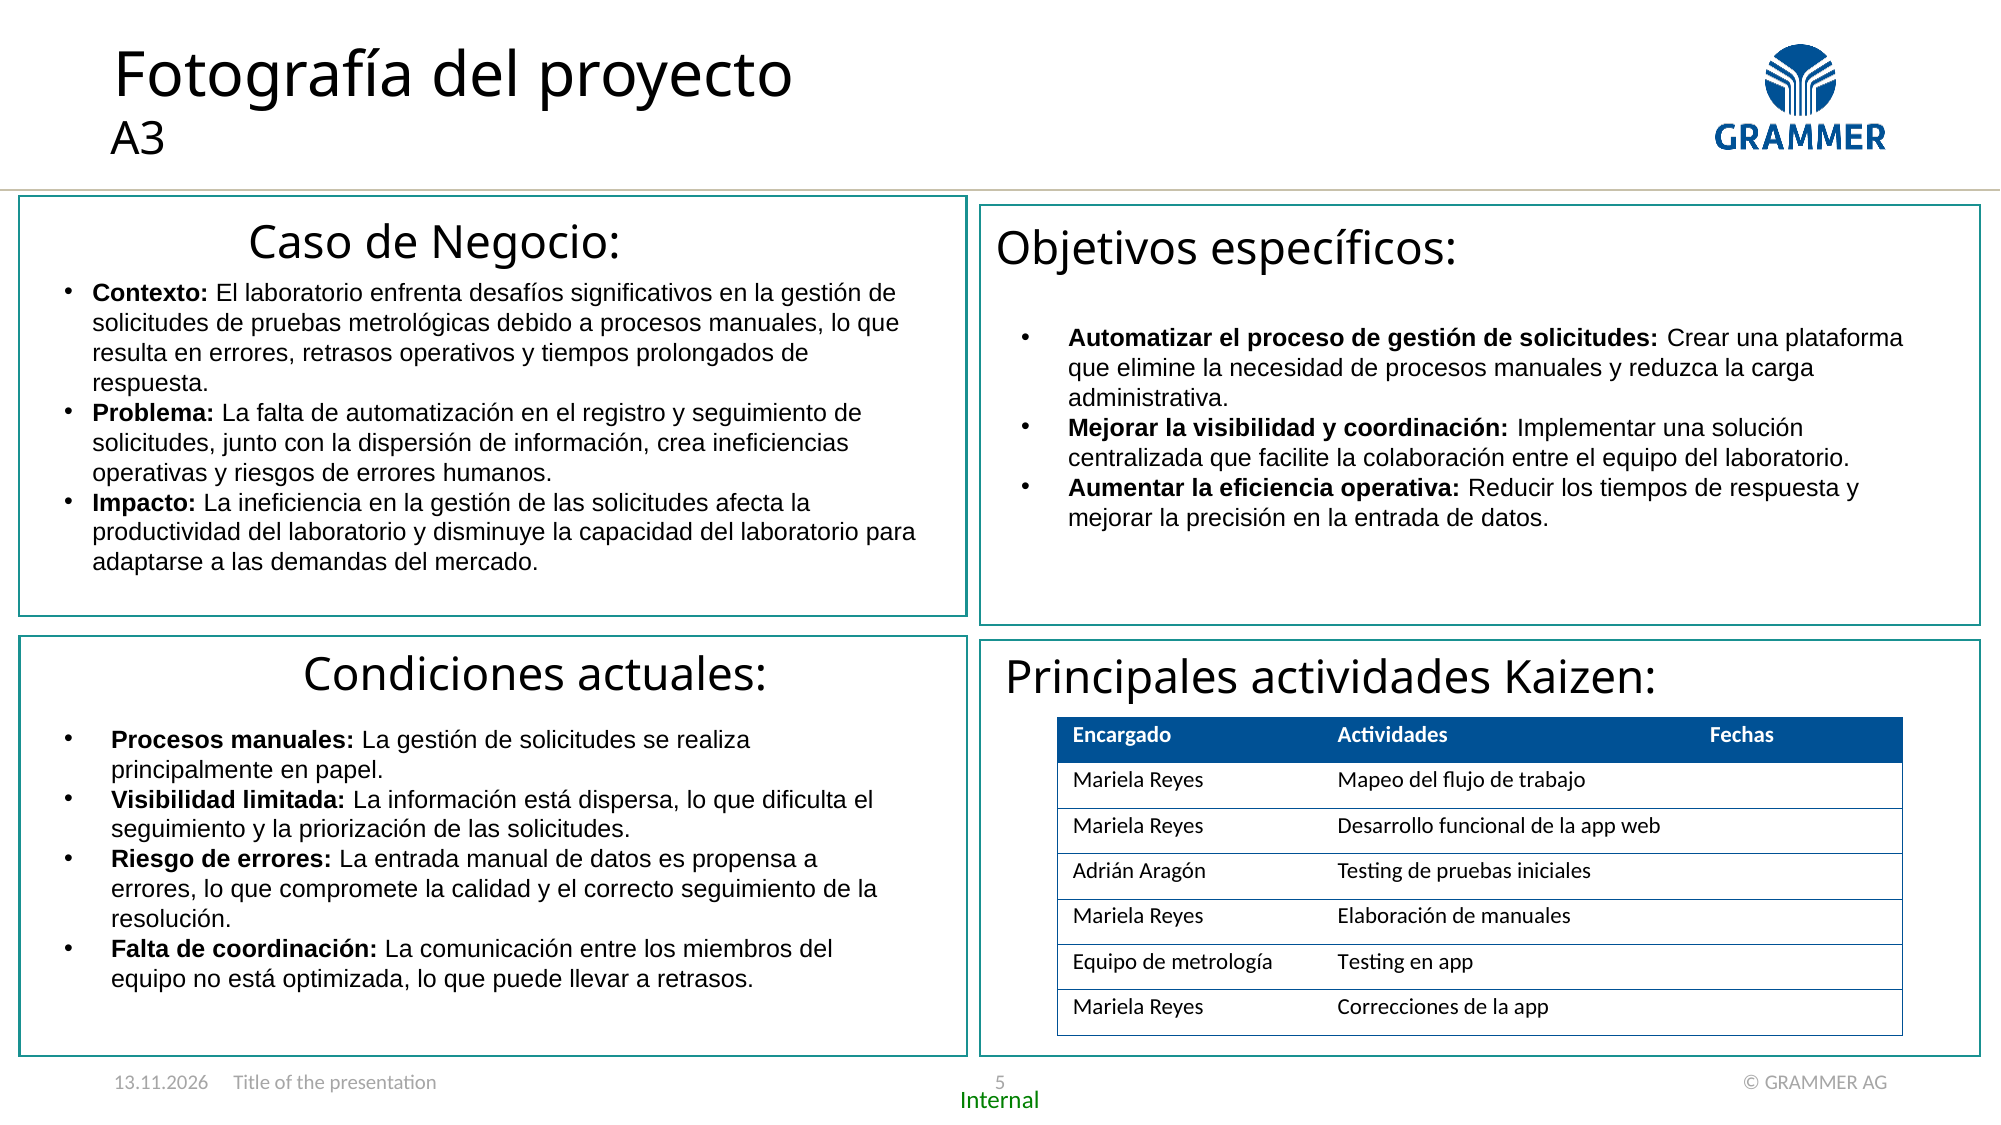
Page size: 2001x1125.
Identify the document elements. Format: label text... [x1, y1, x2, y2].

table_cell Desarrollo funcional de la app web [1323, 809, 1695, 853]
table_cell Mapeo del flujo de trabajo [1323, 763, 1695, 808]
slide_number 5 [967, 1069, 1033, 1094]
table_cell [1695, 854, 1902, 899]
table_cell Correcciones de la app [1323, 990, 1695, 1035]
table_cell [1695, 763, 1902, 808]
table_cell Mariela Reyes [1058, 809, 1323, 853]
text_box Objetivos específicos: [980, 211, 1661, 403]
table_header Fechas [1695, 718, 1902, 762]
table_cell Elaboración de manuales [1323, 900, 1695, 944]
table_cell [1695, 990, 1902, 1035]
footer Title of the presentation [233, 1069, 780, 1094]
text_box [18, 635, 968, 1057]
text_box Procesos manuales: La gestión de solicitudes se realiza principalmente en papel. Visibilidad limitada: La información está dispersa, lo que dificulta el seguimiento y la priorización de las solicitudes. Riesgo de errores: La entrada manual de datos es propensa a errores, lo que compromete la calidad y el correcto seguimiento de la resolución. Falta de coordinación: La comunicación entre los miembros del equipo no está optimizada, lo que puede llevar a retrasos. [49, 715, 918, 1001]
table_cell Equipo de metrología [1058, 945, 1323, 989]
text_box Caso de Negocio: [233, 205, 968, 275]
table_cell Testing en app [1323, 945, 1695, 989]
table_header Actividades [1323, 718, 1695, 762]
text_box Fotografía del proyecto [114, 38, 1650, 110]
table_header Encargado [1058, 718, 1323, 762]
text_box [18, 195, 968, 617]
text_box Principales actividades Kaizen: [989, 640, 1991, 711]
picture [1715, 44, 1886, 150]
text_box [979, 204, 1981, 626]
table_cell Mariela Reyes [1058, 990, 1323, 1035]
table_cell Mariela Reyes [1058, 900, 1323, 944]
table_cell [1695, 809, 1902, 853]
text_box Contexto: El laboratorio enfrenta desafíos significativos en la gestión de solicitudes de pruebas metrológicas debido a procesos manuales, lo que resulta en errores, retrasos operativos y tiempos prolongados de respuesta. Problema: La falta de automatización en el registro y seguimiento de solicitudes, junto con la dispersión de información, crea ineficiencias operativas y riesgos de errores humanos. Impacto: La ineficiencia en la gestión de las solicitudes afecta la productividad del laboratorio y disminuye la capacidad del laboratorio para adaptarse a las demandas del mercado. [49, 268, 938, 584]
table_cell Adrián Aragón [1058, 854, 1323, 899]
text_box Automatizar el proceso de gestión de solicitudes: Crear una plataforma que elimine la necesidad de procesos manuales y reduzca la carga administrativa. Mejorar la visibilidad y coordinación: Implementar una solución centralizada que facilite la colaboración entre el equipo del laboratorio. Aumentar la eficiencia operativa: Reducir los tiempos de respuesta y mejorar la precisión en la entrada de datos. [1006, 313, 1954, 539]
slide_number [114, 1069, 221, 1094]
table_cell Testing de pruebas iniciales [1323, 854, 1695, 899]
text_box Condiciones actuales: [288, 637, 968, 732]
table_cell [1695, 900, 1902, 944]
table_cell Mariela Reyes [1058, 763, 1323, 808]
table_cell [1695, 945, 1902, 989]
text_box A3 [110, 114, 1644, 155]
text_box [979, 639, 1981, 1057]
